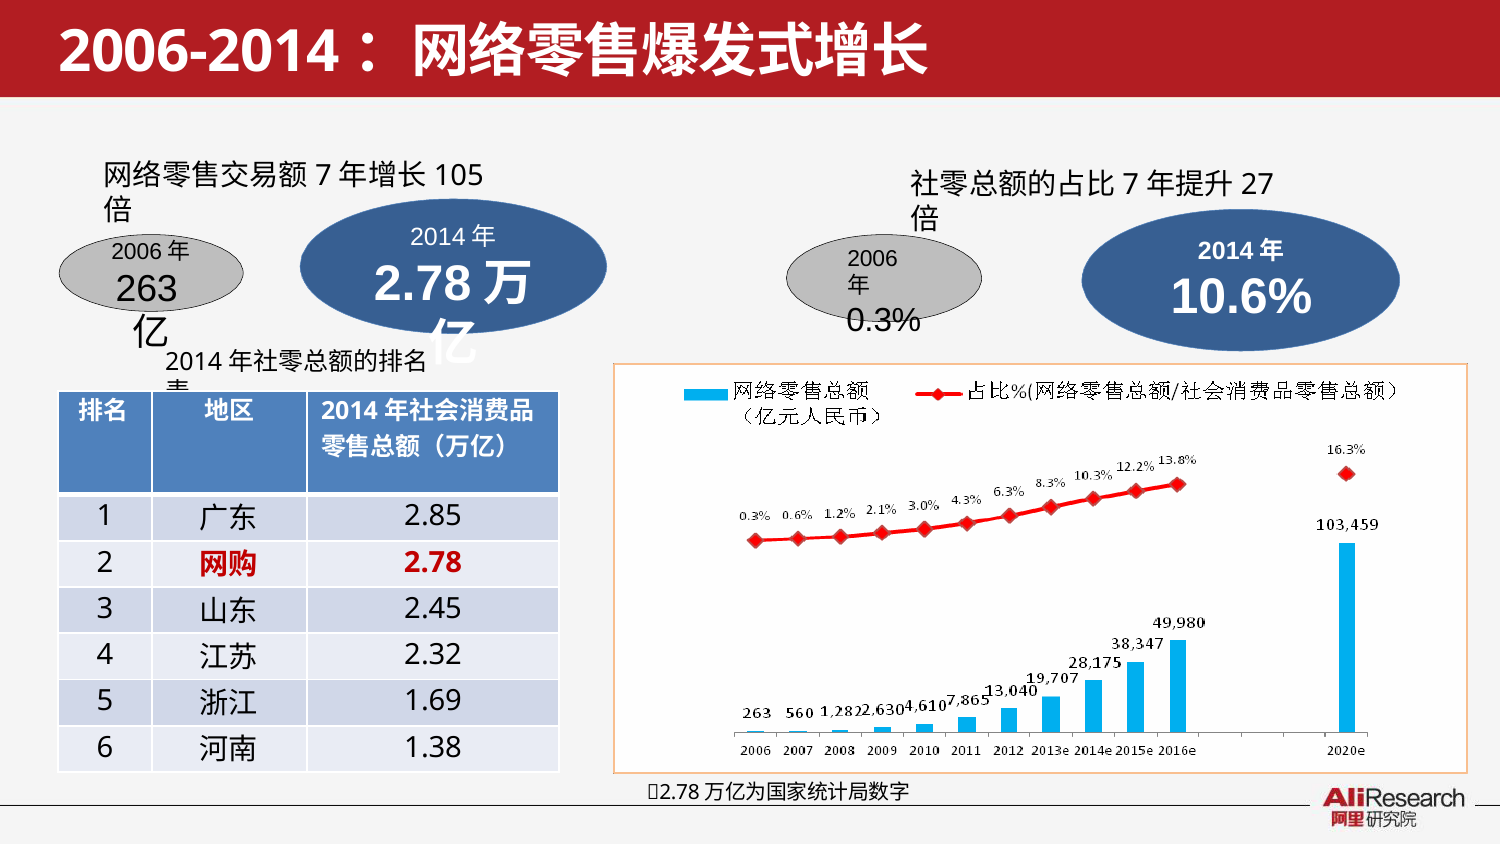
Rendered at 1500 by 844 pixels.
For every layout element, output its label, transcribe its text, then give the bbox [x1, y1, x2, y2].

table_cell 5 [59, 680, 151, 725]
table_cell 2.85 [308, 497, 558, 540]
table_cell 江苏 [153, 634, 306, 679]
text_box 2014年社零总额的排名表 [163, 345, 452, 390]
table_cell 广东 [153, 497, 306, 540]
picture [0, 0, 1500, 844]
table_cell 1.38 [308, 727, 558, 771]
text_box 2006年 263亿 [99, 236, 203, 354]
text_box 网络零售交易额7年增长105倍 [101, 156, 497, 227]
text_box [786, 234, 982, 318]
table_cell 山东 [153, 588, 306, 632]
table_cell 网购 [153, 542, 306, 586]
table_header 排名 [59, 392, 151, 492]
table_cell 1 [59, 497, 151, 540]
text_box [203, 241, 244, 305]
text_box 2014年 10.6% [1168, 234, 1315, 324]
table_cell 2.78 [308, 542, 558, 586]
text_box 2.78万亿为国家统计局数字 [644, 778, 919, 804]
table_cell 2.45 [308, 588, 558, 632]
table_header 地区 [153, 392, 306, 492]
text_box [611, 361, 1471, 775]
table_cell 2 [59, 542, 151, 586]
text_box 社零总额的占比7年提升27倍 [908, 165, 1286, 236]
table_cell 河南 [153, 727, 306, 771]
table_cell 浙江 [153, 680, 306, 725]
text_box [300, 227, 352, 317]
table_cell 2.32 [308, 634, 558, 679]
text_box 2014年 2.78万亿 [352, 220, 555, 371]
table_cell 4 [59, 634, 151, 679]
text_box [497, 201, 607, 317]
text_box 2006年 0.3% [844, 243, 925, 339]
table_cell 1.69 [308, 680, 558, 725]
table_cell 3 [59, 588, 151, 632]
table_header 2014年社会消费品 零售总额（万亿） [308, 392, 558, 492]
text_box [59, 241, 99, 305]
table_cell 6 [59, 727, 151, 771]
title 2006-2014：网络零售爆发式增长 [42, 13, 1458, 155]
text_box [1081, 212, 1400, 352]
